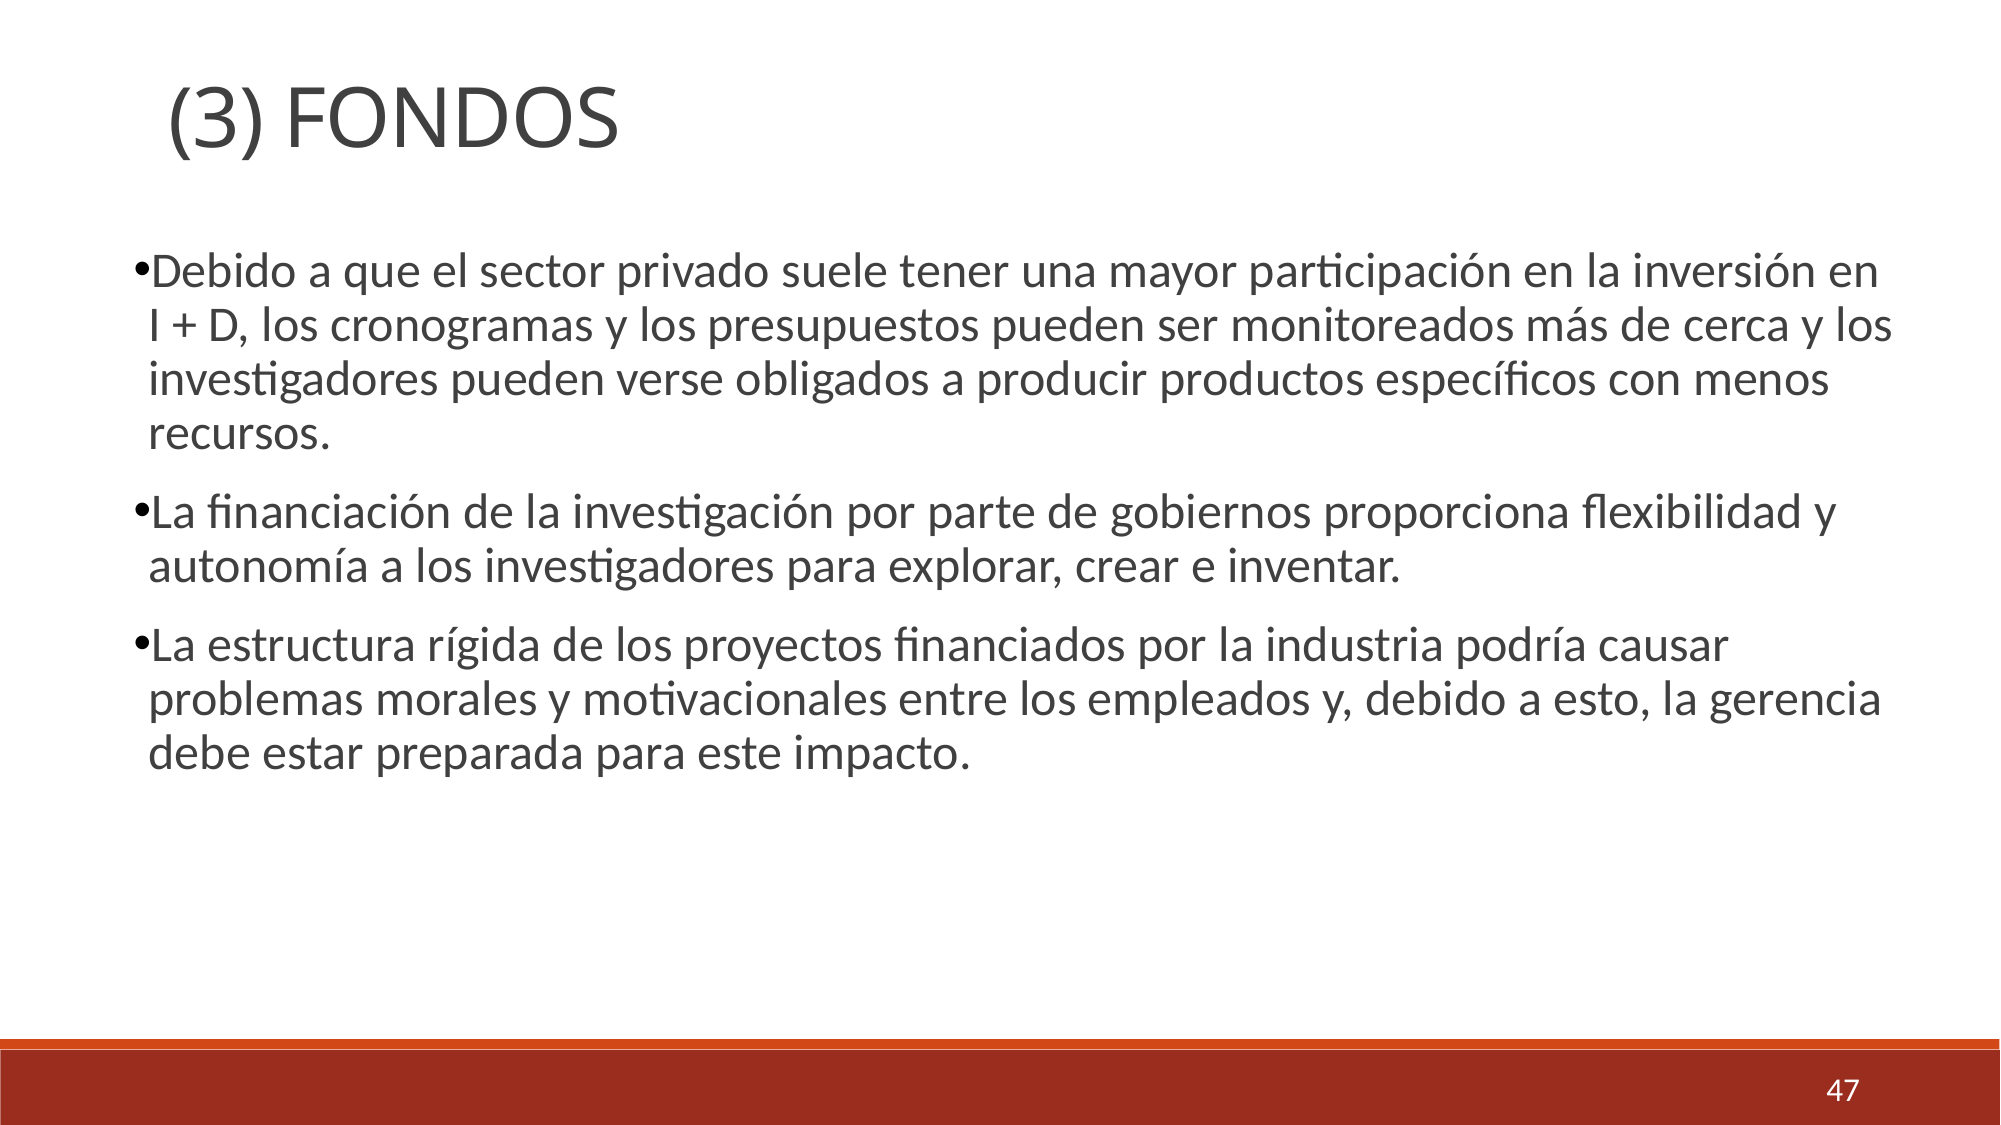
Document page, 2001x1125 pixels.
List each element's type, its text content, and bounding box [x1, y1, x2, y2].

text_box (3) FONDOS [154, 71, 1875, 236]
text_box Debido a que el sector privado suele tener una mayor participación en la inversión en I + D, los cronogramas y los presupuestos pueden ser monitoreados más de cerca y los investigadores pueden verse obligados a producir productos específicos con menos recursos. La financiación de la investigación por parte de gobiernos proporciona flexibilidad y autonomía a los investigadores para explorar, crear e inventar. La estructura rígida de los proyectos financiados por la industria podría causar problemas morales y motivacionales entre los empleados y, debido a esto, la gerencia debe estar preparada para este impacto. [118, 236, 1911, 877]
slide_number 47 [126, 1061, 1875, 1115]
